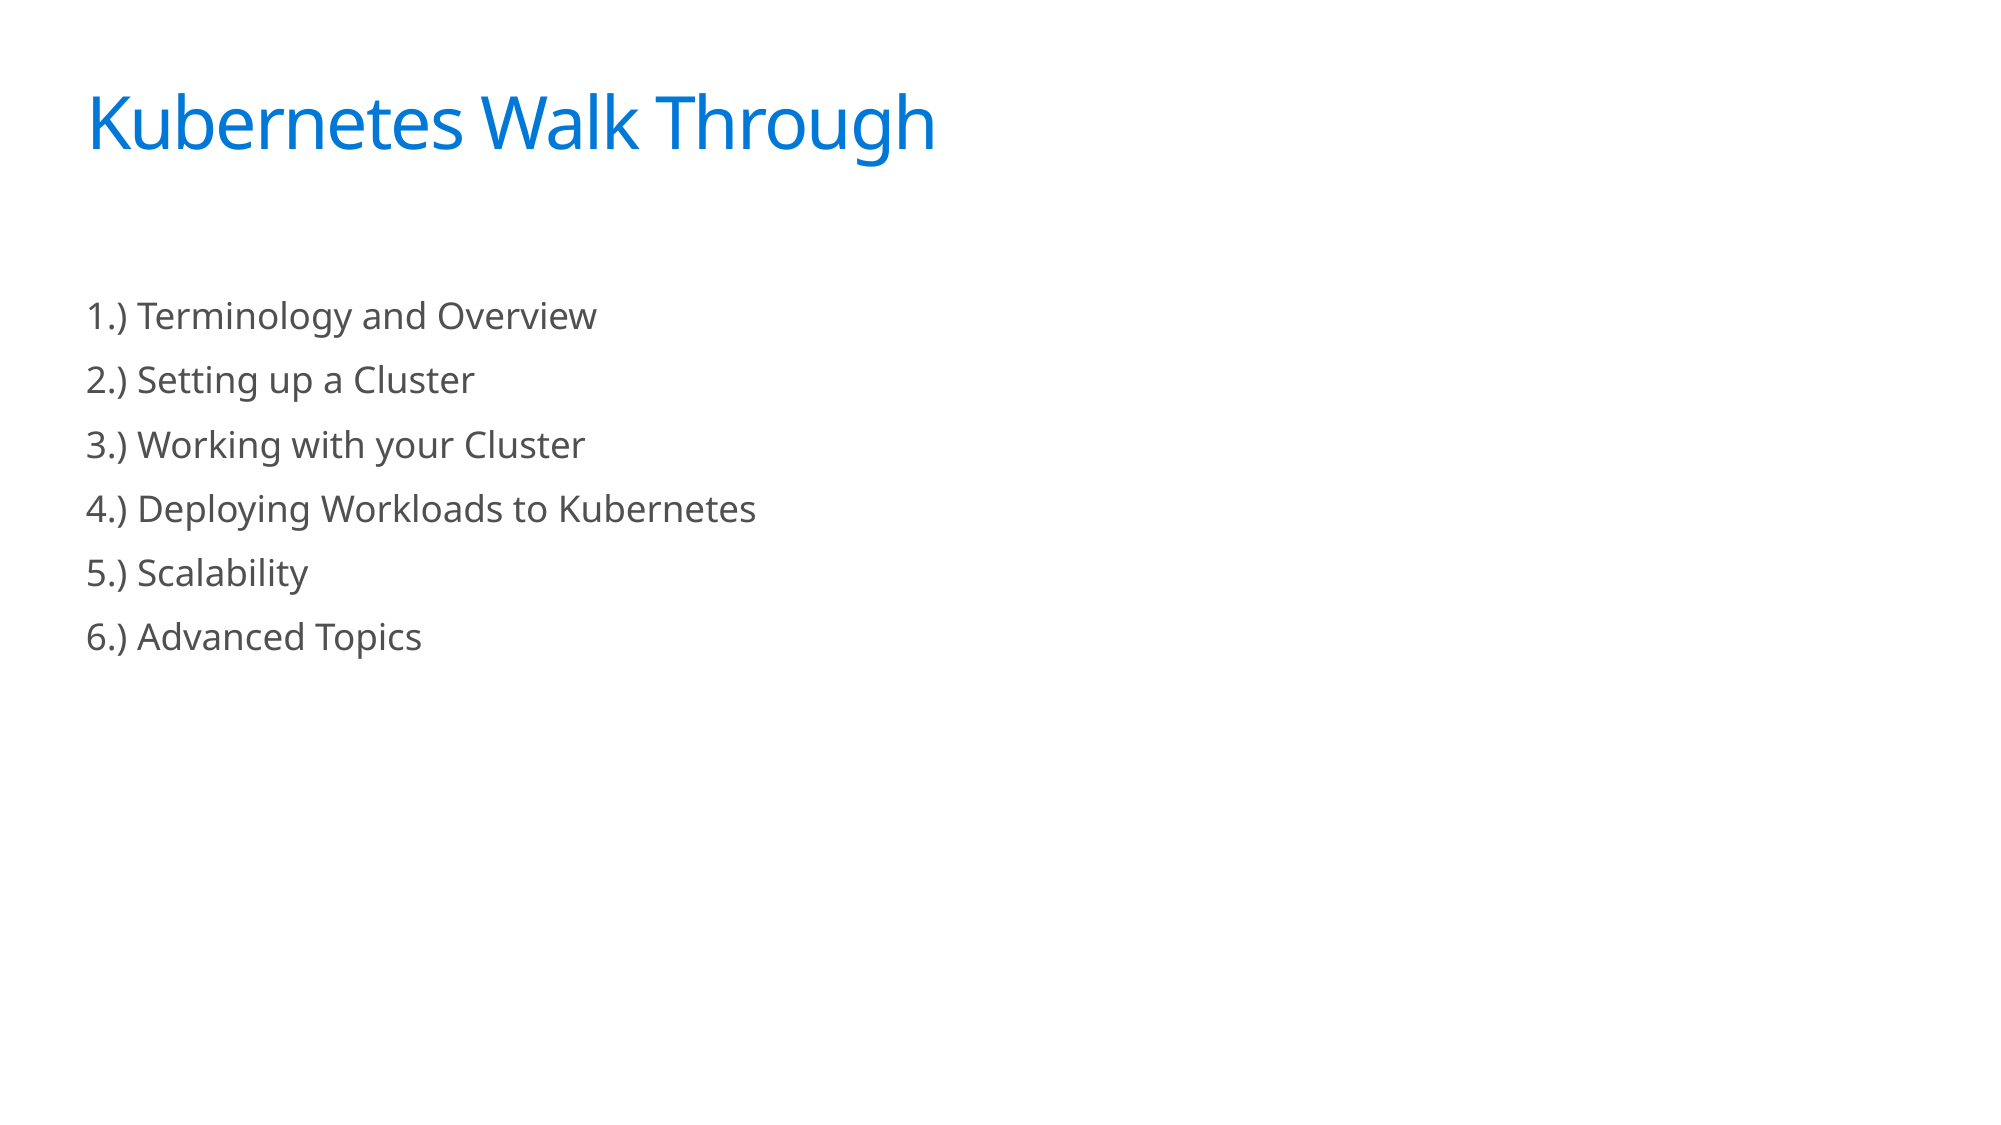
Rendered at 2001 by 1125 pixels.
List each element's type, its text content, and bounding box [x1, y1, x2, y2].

text_box Kubernetes Walk Through [62, 71, 1975, 219]
text_box 1.) Terminology and Overview 2.) Setting up a Cluster 3.) Working with your Cluster 4.) Deploying Workloads to Kubernetes 5.) Scalability 6.) Advanced Topics [62, 297, 1710, 916]
